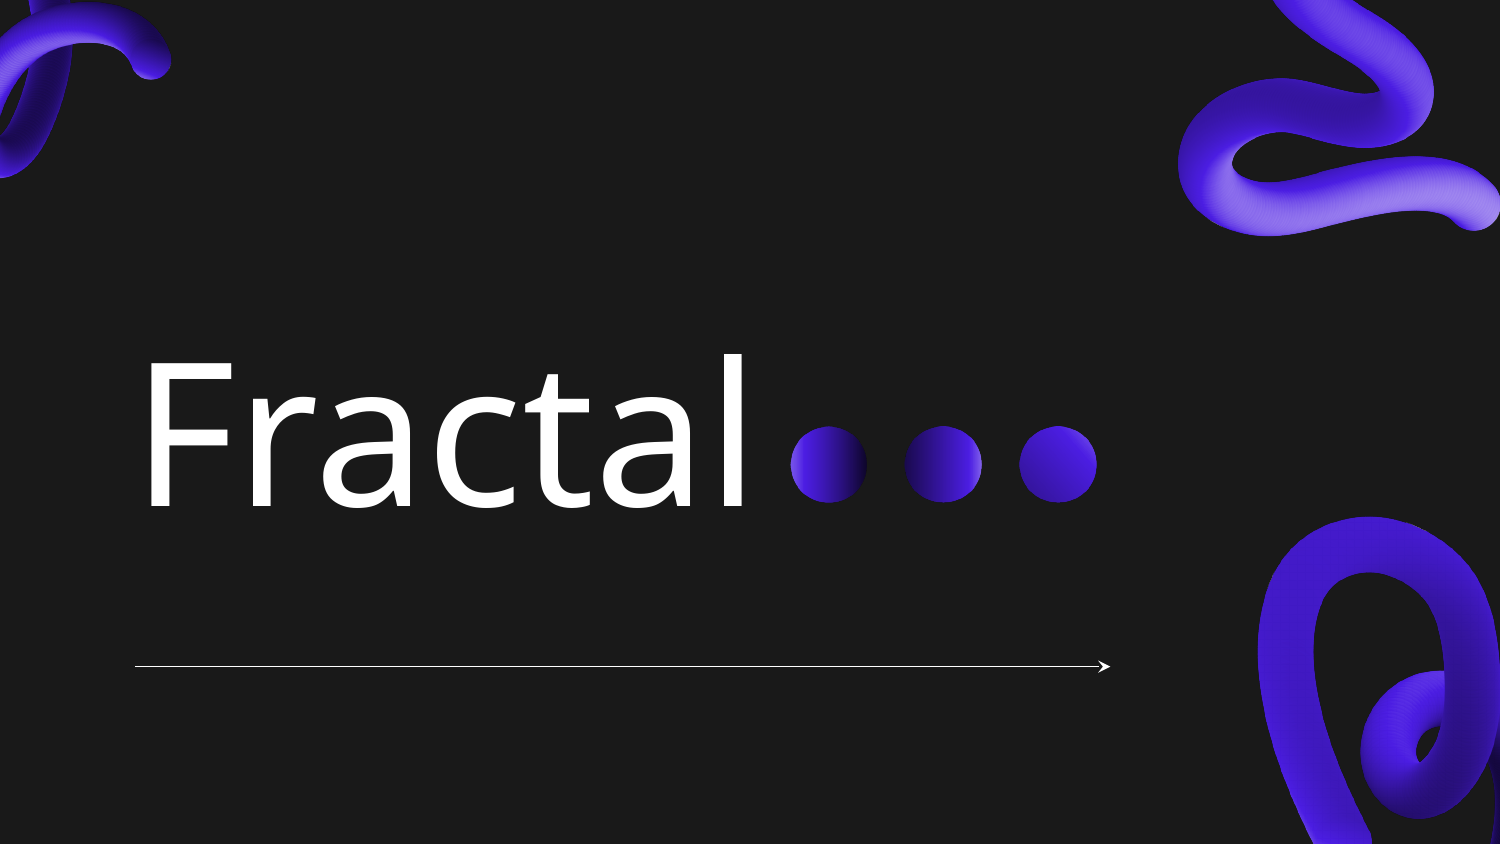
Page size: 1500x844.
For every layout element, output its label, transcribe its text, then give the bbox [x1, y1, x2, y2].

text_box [789, 426, 1097, 504]
picture [0, 0, 197, 235]
title Fractal [117, 222, 1162, 630]
picture [1175, 482, 1500, 844]
picture [1098, 0, 1500, 340]
